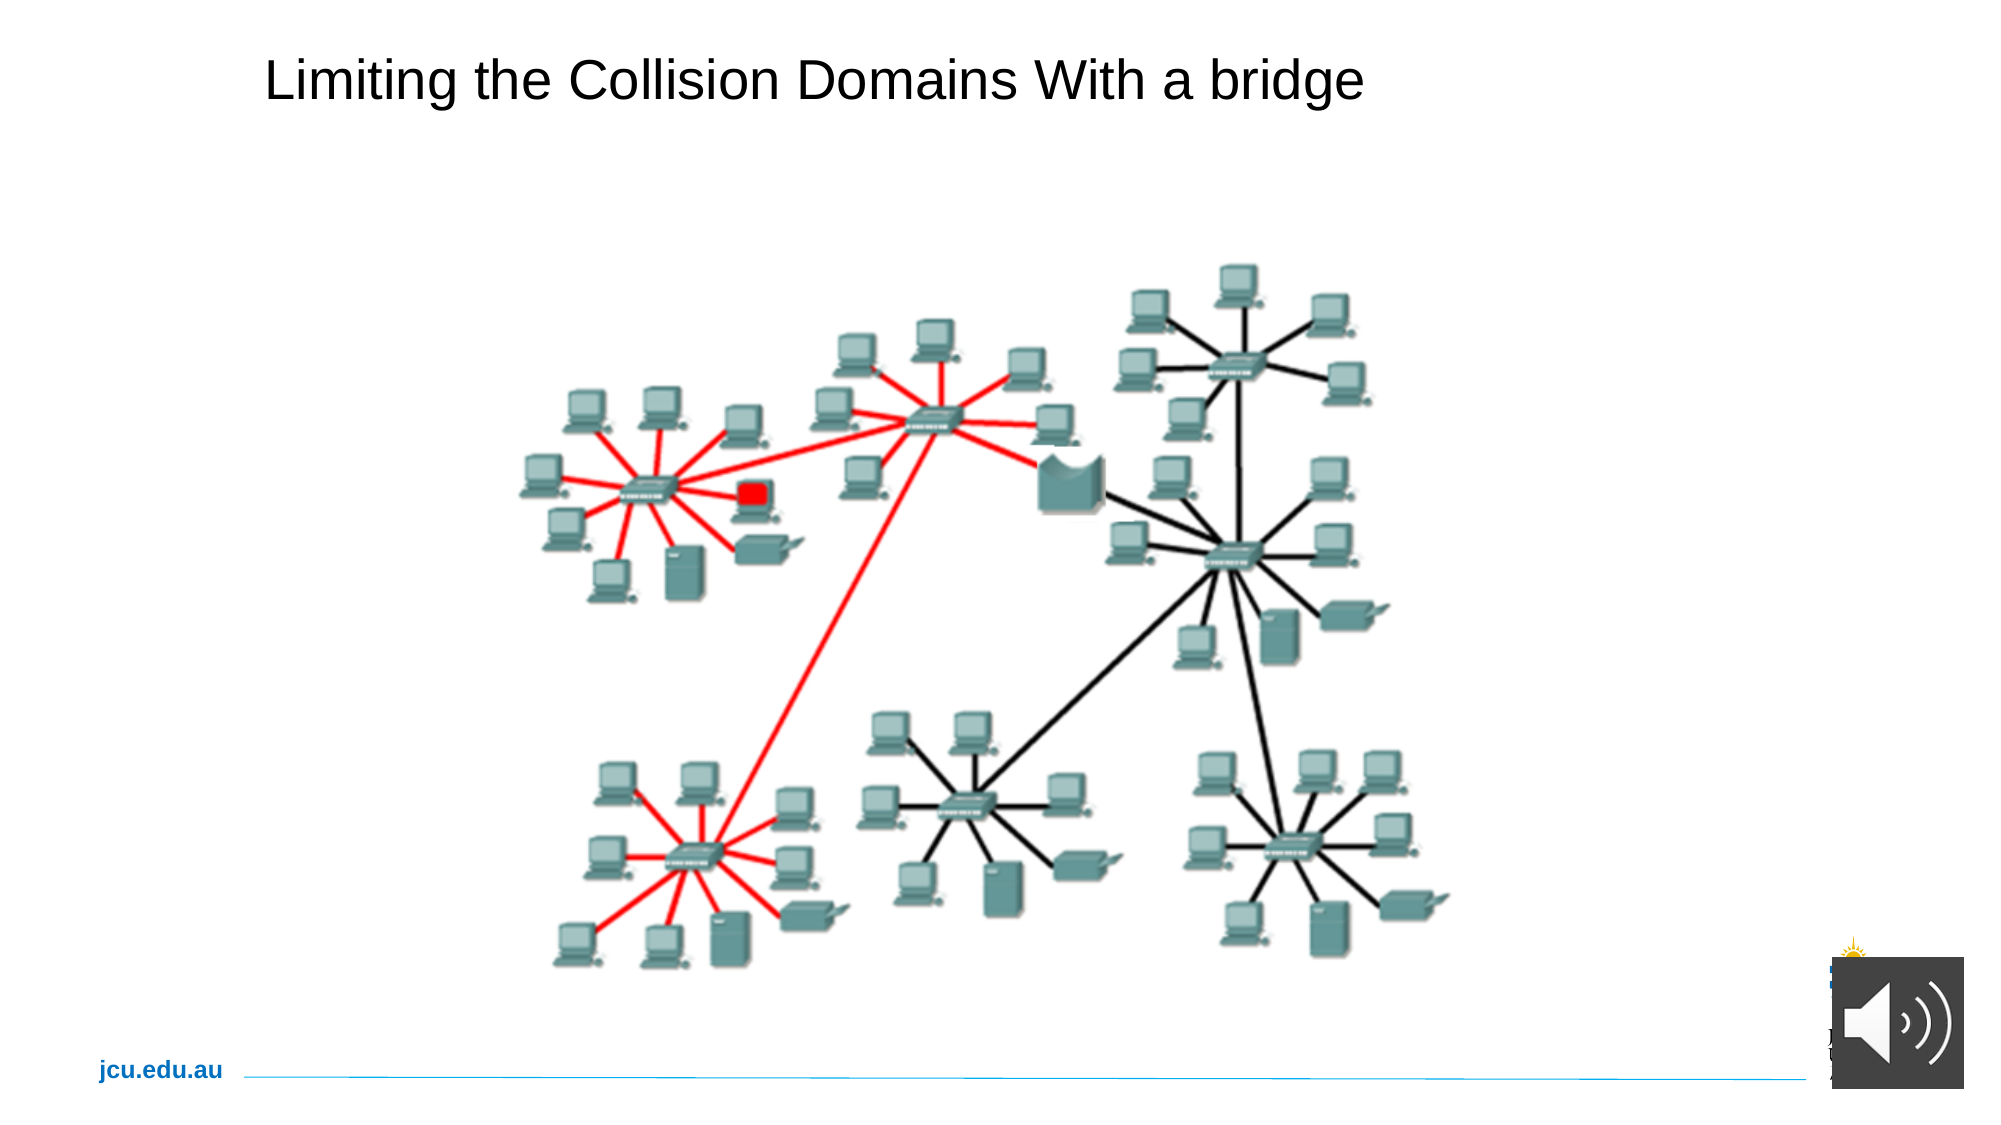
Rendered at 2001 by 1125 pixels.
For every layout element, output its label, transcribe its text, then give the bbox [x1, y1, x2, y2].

title Limiting the Collision Domains With a bridge [249, 43, 1525, 194]
picture [1827, 934, 1965, 1090]
picture [515, 256, 1458, 974]
